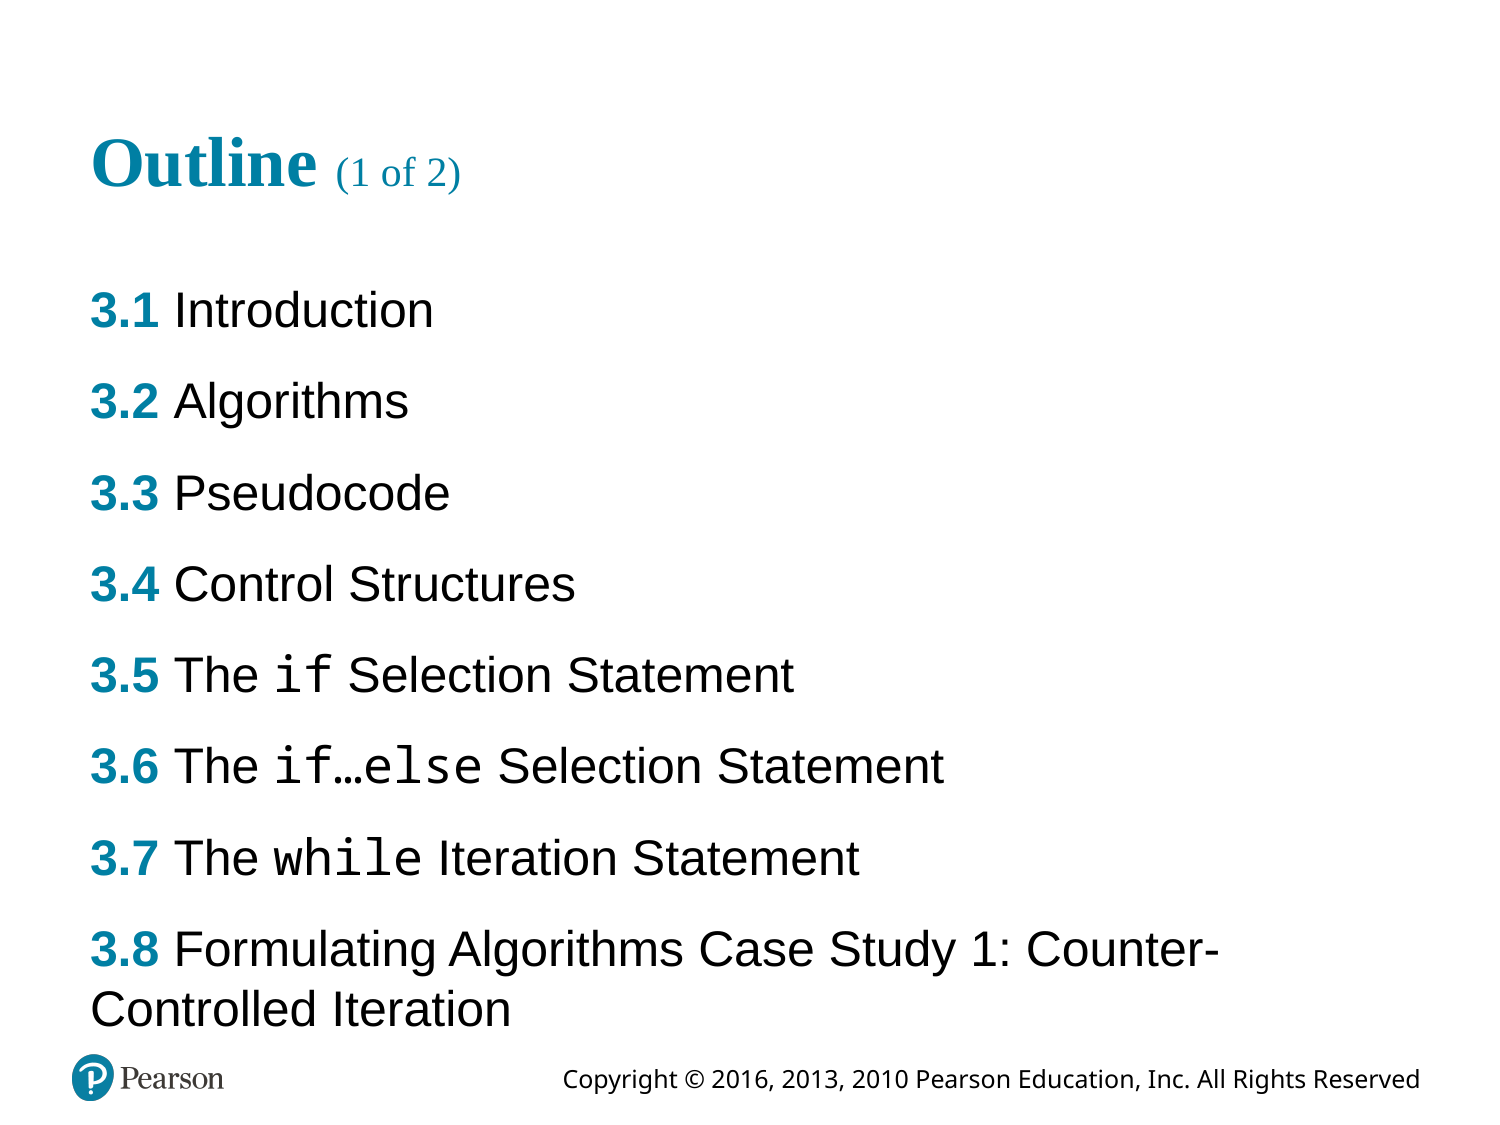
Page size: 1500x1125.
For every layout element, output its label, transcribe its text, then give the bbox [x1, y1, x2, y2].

list 3.1 Introduction 3.2 Algorithms 3.3 Pseudocode 3.4 Control Structures 3.5 The if Selection Statement 3.6 The if…else Selection Statement 3.7 The while Iteration Statement 3.8 Formulating Algorithms Case Study 1: Counter-Controlled Iteration [75, 262, 1425, 1044]
picture [80, 1063, 106, 1088]
title Outline (1 of 2) [75, 35, 1425, 216]
picture [72, 1087, 83, 1101]
picture [72, 1054, 88, 1070]
picture [98, 1054, 224, 1101]
